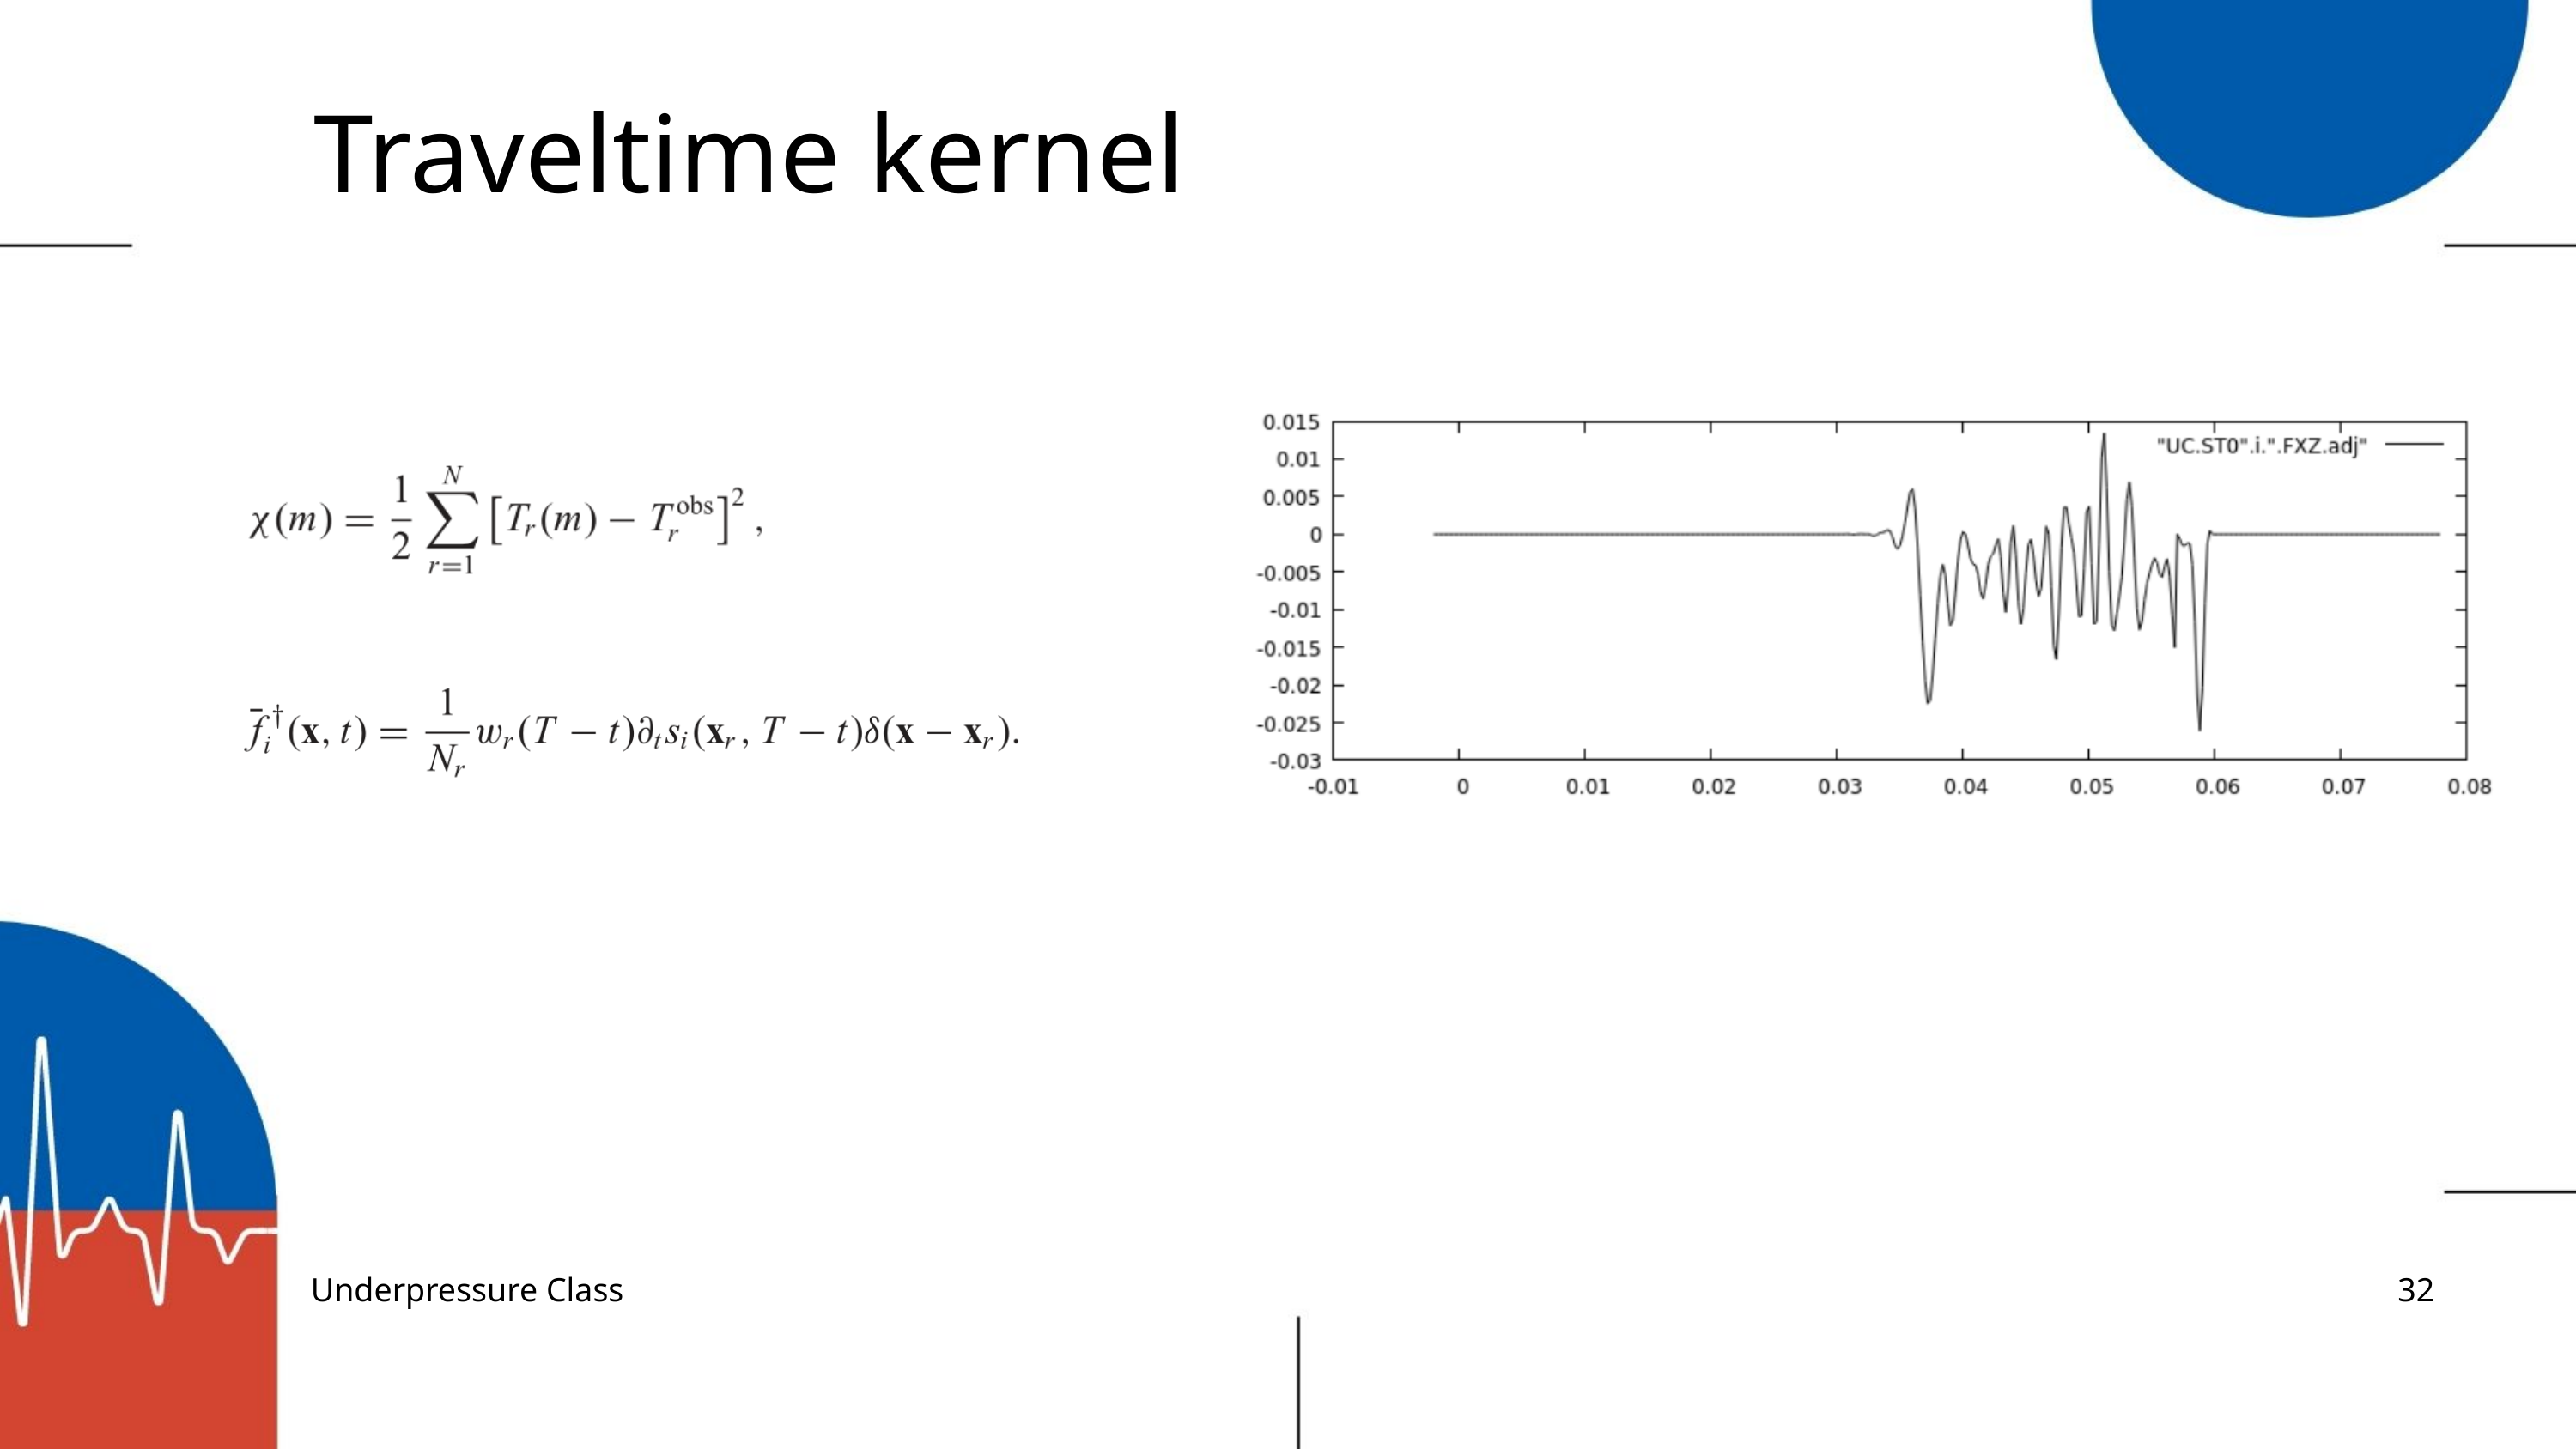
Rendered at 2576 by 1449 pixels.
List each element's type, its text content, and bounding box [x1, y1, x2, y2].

title Traveltime kernel [301, 76, 2061, 239]
picture [0, 0, 2576, 1449]
slide_number 32 [1868, 1266, 2448, 1318]
footer Underpressure Class [297, 1266, 707, 1318]
